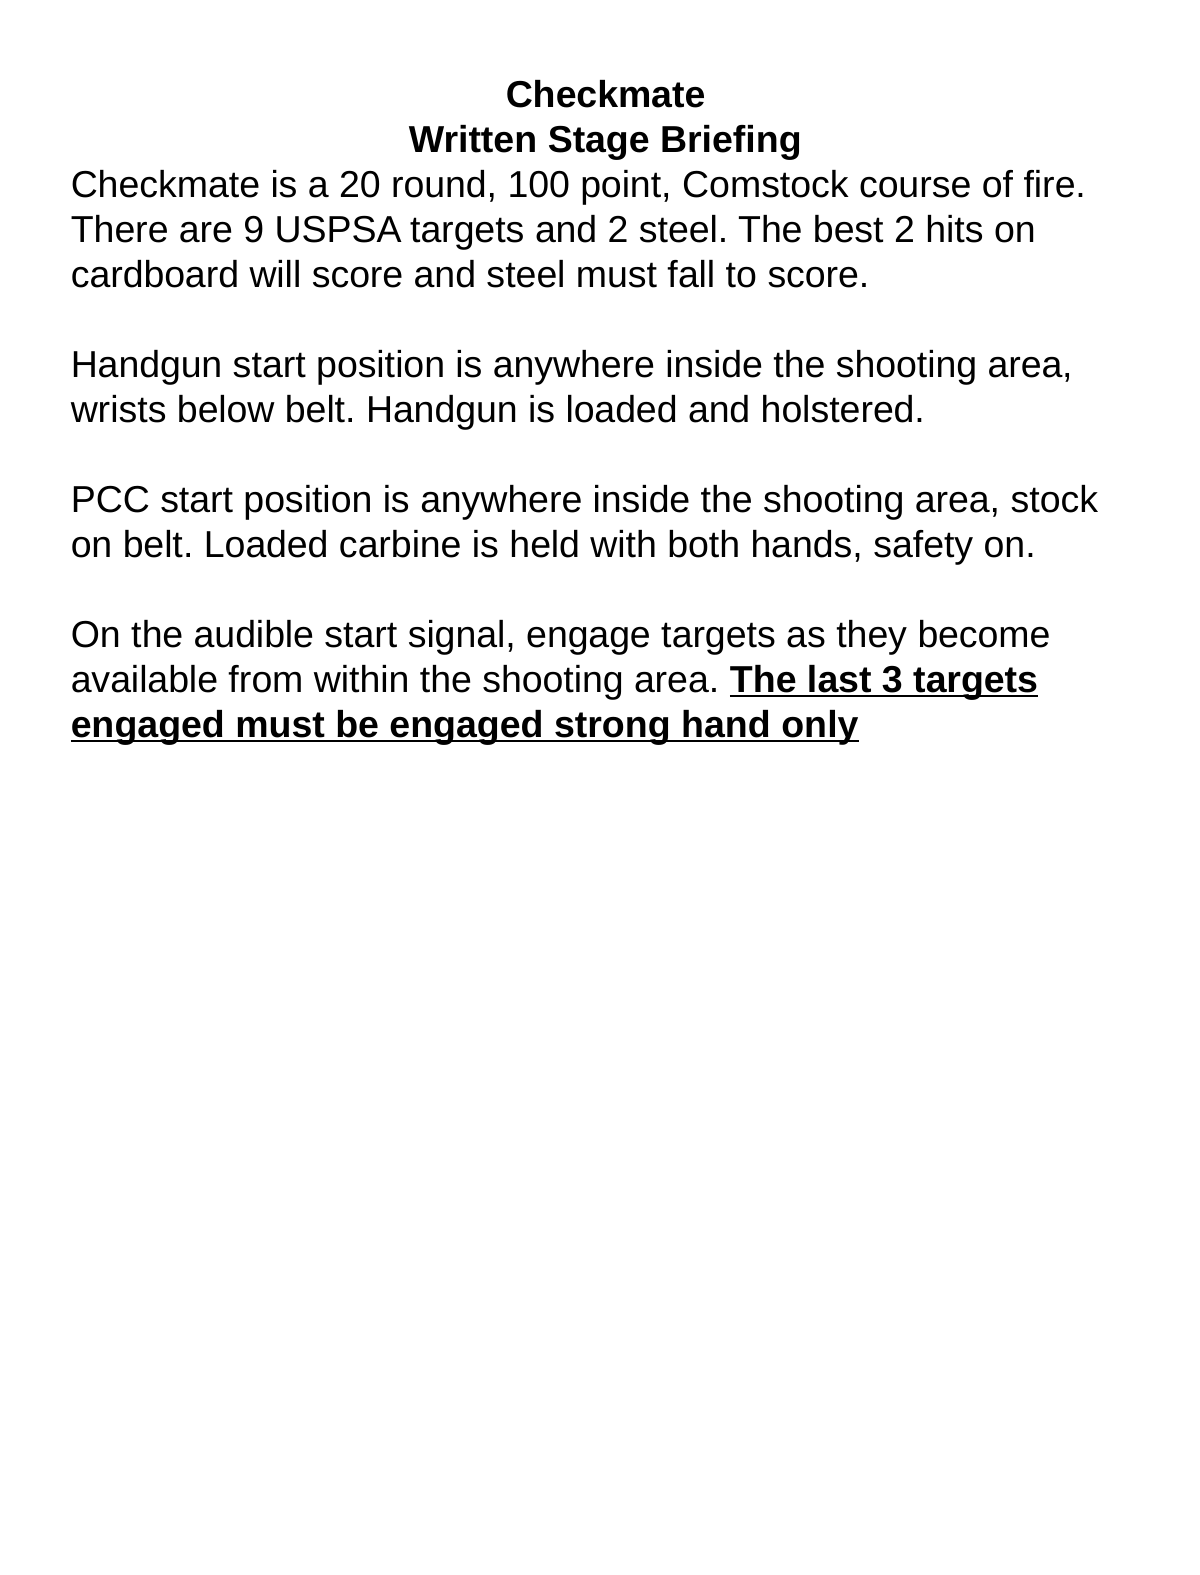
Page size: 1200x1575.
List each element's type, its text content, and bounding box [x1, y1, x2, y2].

text_box Checkmate Written Stage Briefing Checkmate is a 20 round, 100 point, Comstock course of fire. There are 9 USPSA targets and 2 steel. The best 2 hits on cardboard will score and steel must fall to score. Handgun start position is anywhere inside the shooting area, wrists below belt. Handgun is loaded and holstered. PCC start position is anywhere inside the shooting area, stock on belt. Loaded carbine is held with both hands, safety on. On the audible start signal, engage targets as they become available from within the shooting area. The last 3 targets engaged must be engaged strong hand only [56, 63, 1156, 753]
